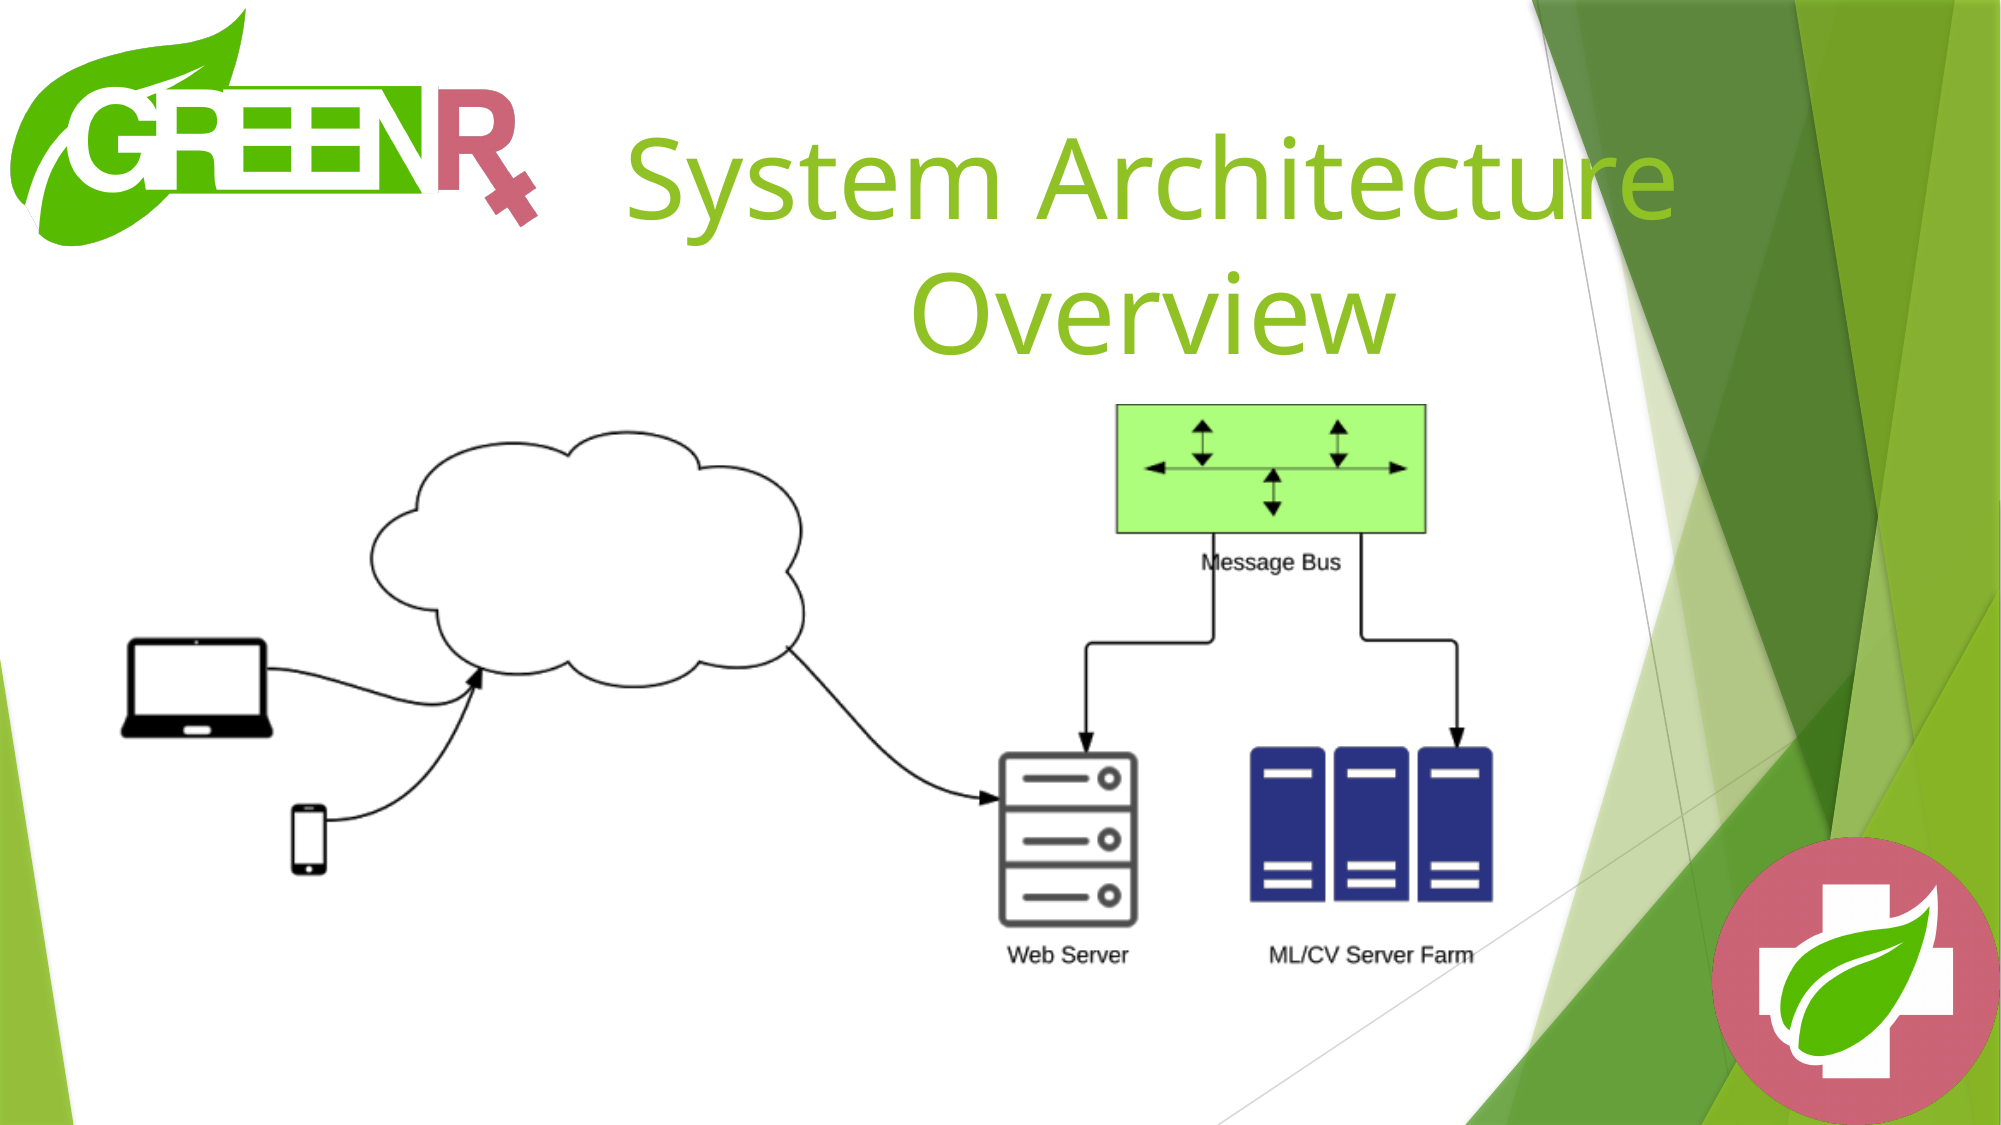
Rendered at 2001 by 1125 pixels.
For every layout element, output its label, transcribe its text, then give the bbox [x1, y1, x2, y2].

picture [1712, 837, 2000, 1125]
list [115, 403, 1527, 998]
picture [0, 0, 548, 255]
title System Architecture Overview [598, 99, 1708, 317]
